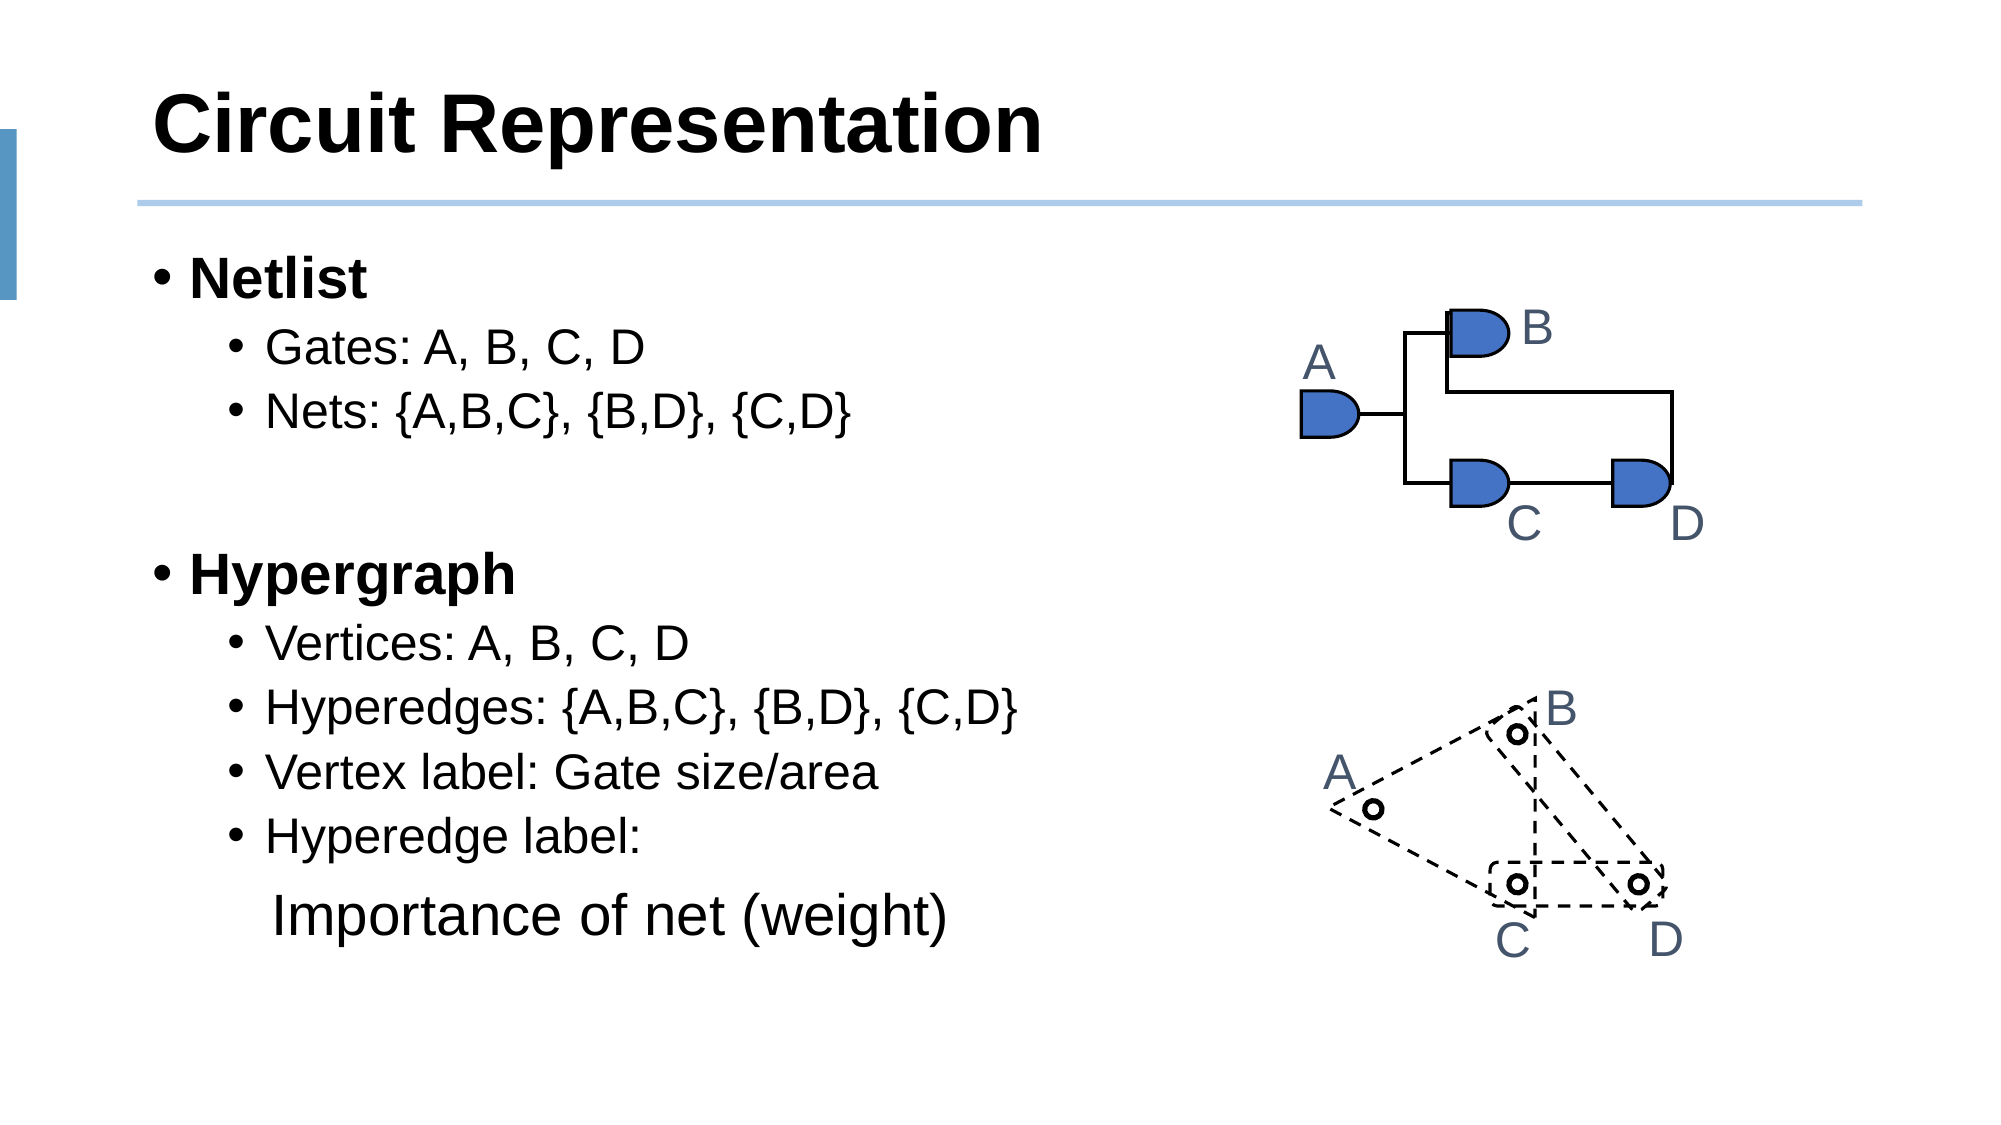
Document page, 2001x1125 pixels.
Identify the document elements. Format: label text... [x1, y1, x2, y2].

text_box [1287, 287, 1721, 559]
title Circuit Representation [137, 42, 1863, 208]
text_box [1307, 667, 1700, 975]
list Netlist Gates: A, B, C, D Nets: {A,B,C}, {B,D}, {C,D} Hypergraph Vertices: A, B, C, D Hyperedges: {A,B,C}, {B,D}, {C,D} Vertex label: Gate size/area Hyperedge label: Importance of net (weight) [137, 240, 1863, 1014]
